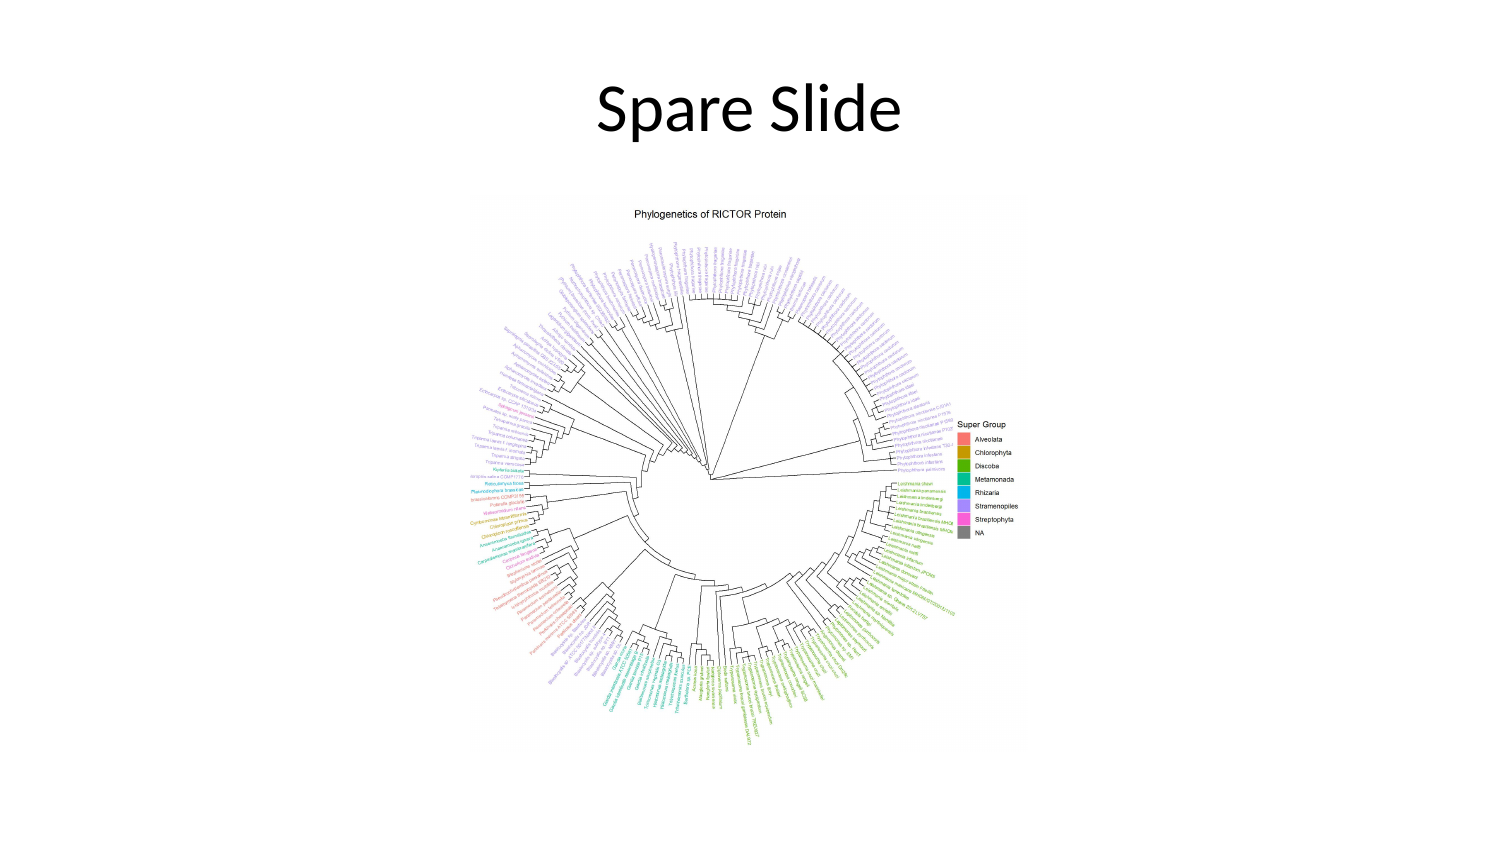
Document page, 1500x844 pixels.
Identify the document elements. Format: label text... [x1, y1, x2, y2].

picture [470, 195, 1028, 753]
title Spare Slide [75, 33, 1425, 175]
